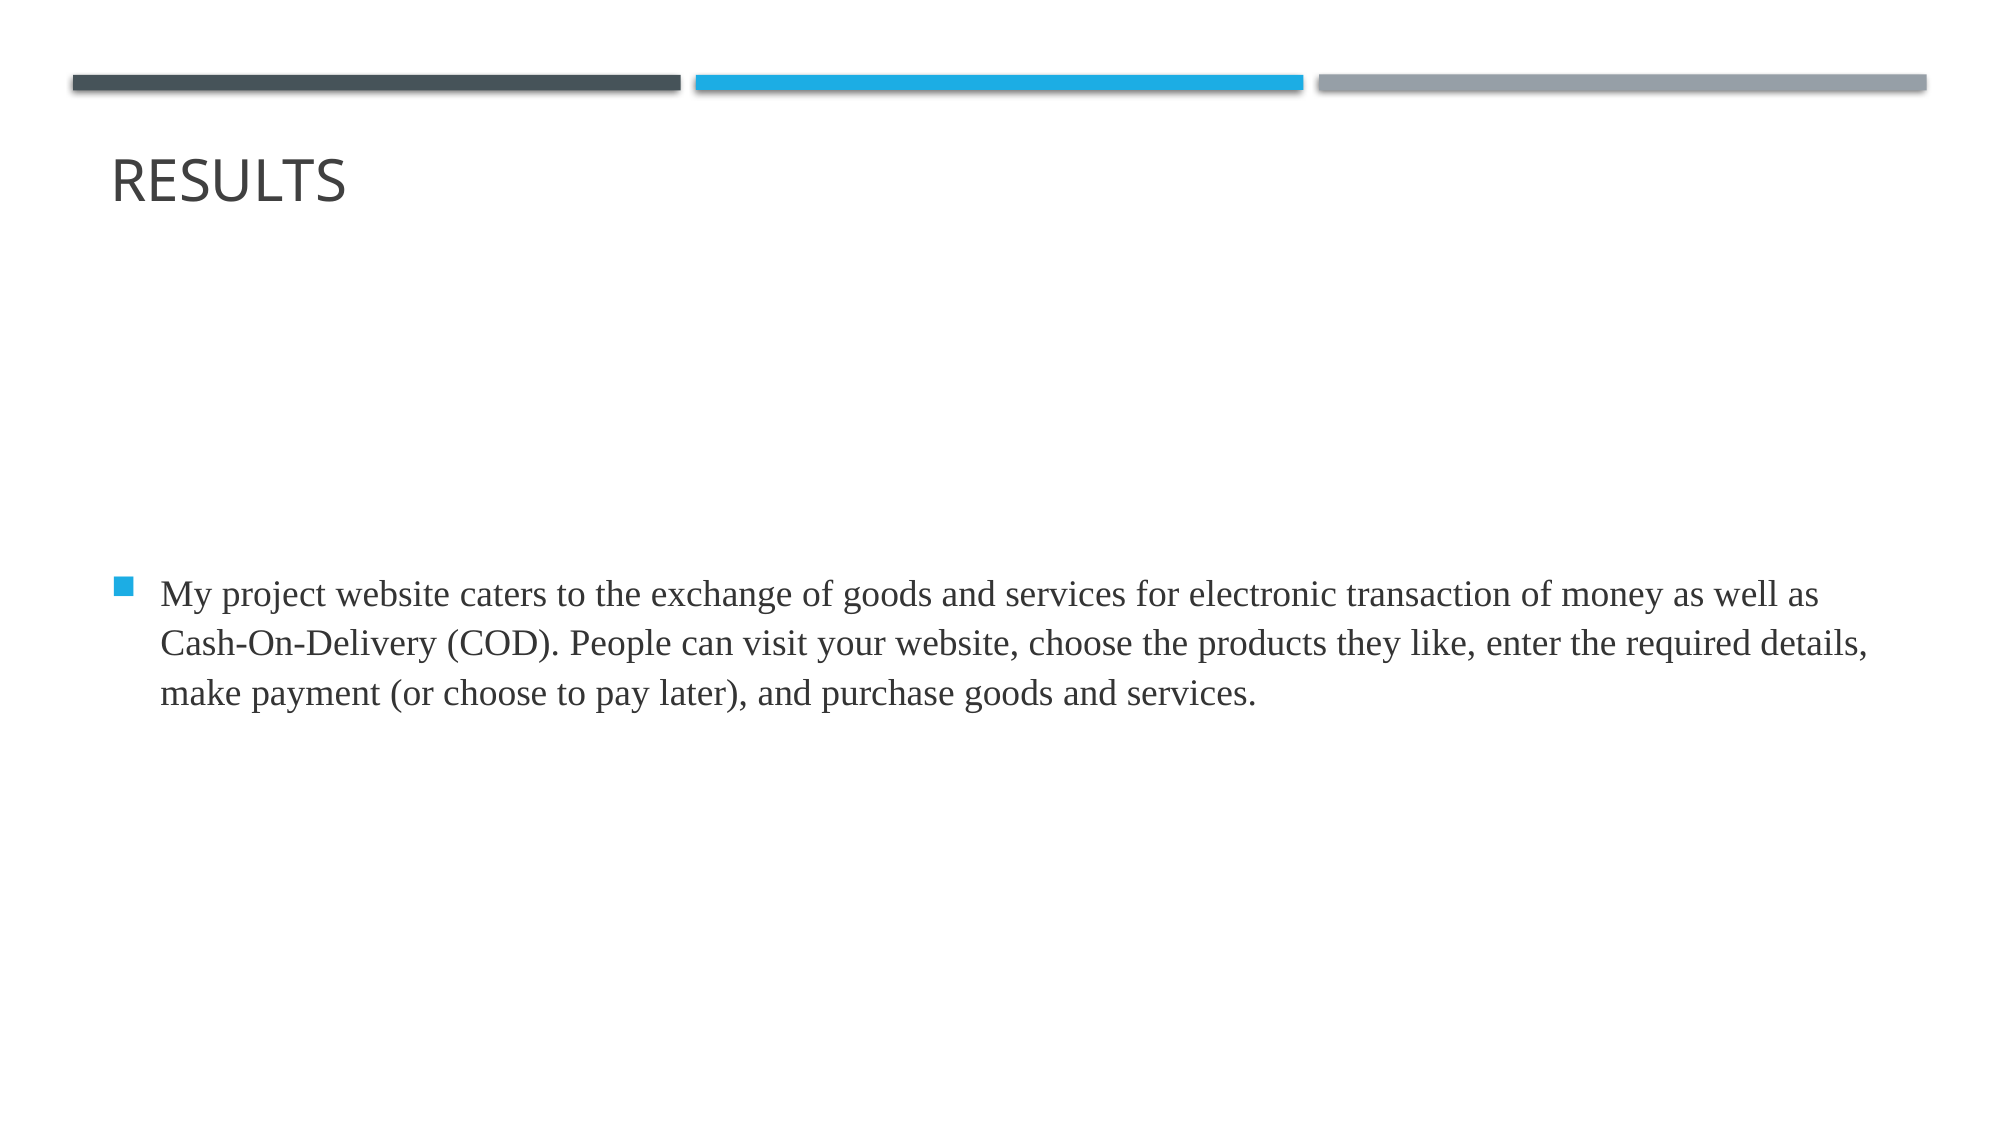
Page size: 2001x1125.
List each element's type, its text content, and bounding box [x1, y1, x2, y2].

title Results [95, 81, 1905, 276]
list My project website caters to the exchange of goods and services for electronic transaction of money as well as Cash-On-Delivery (COD). People can visit your website, choose the products they like, enter the required details, make payment (or choose to pay later), and purchase goods and services. [95, 340, 1905, 937]
